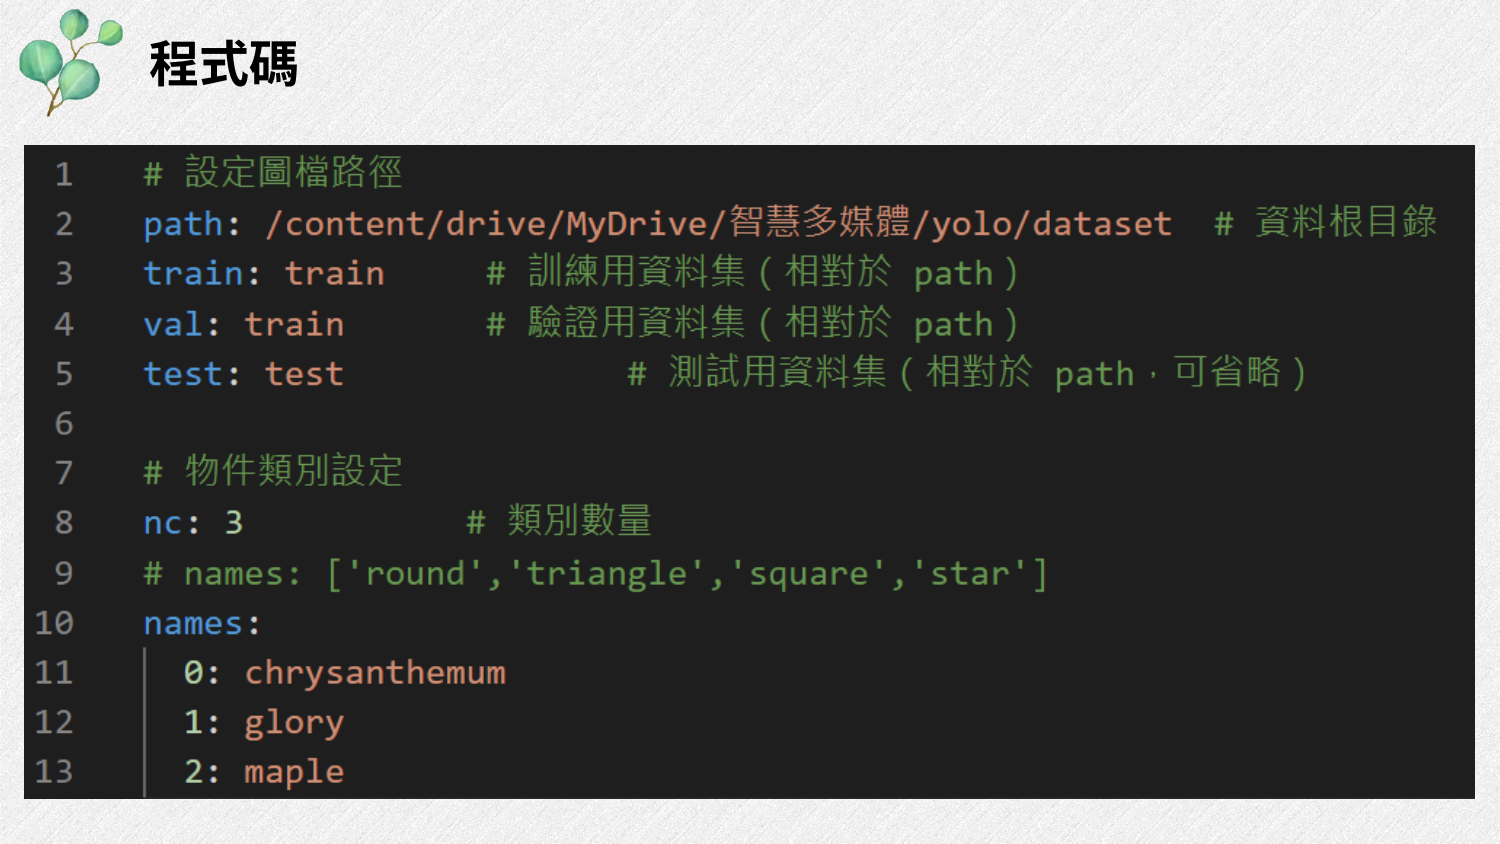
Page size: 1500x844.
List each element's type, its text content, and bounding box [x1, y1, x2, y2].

text_box 程式碼 [155, 17, 323, 108]
picture [0, 0, 1500, 844]
